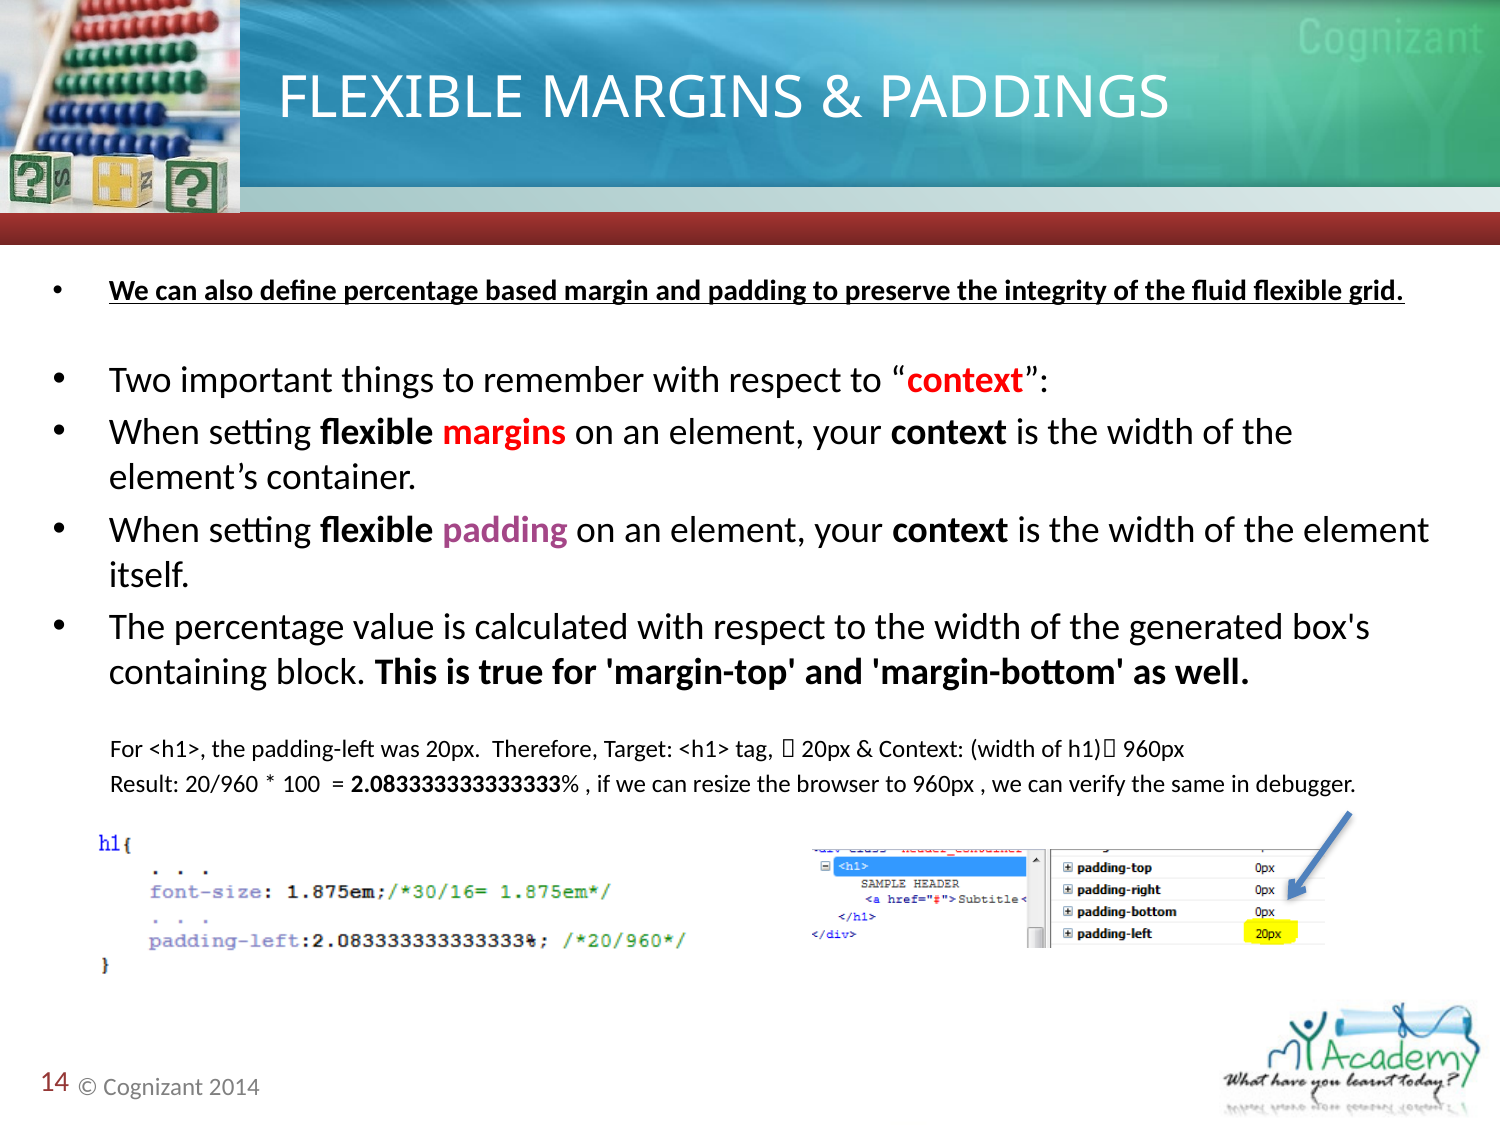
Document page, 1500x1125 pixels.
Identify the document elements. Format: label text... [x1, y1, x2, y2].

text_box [1287, 812, 1351, 901]
picture [0, 0, 262, 213]
title FLEXIBLE MARGINS & PADDINGS [262, 0, 1500, 188]
list We can also define percentage based margin and padding to preserve the integrity of the fluid flexible grid. Two important things to remember with respect to “context”: When setting flexible margins on an element, your context is the width of the element’s container. When setting flexible padding on an element, your context is the width of the element itself. The percentage value is calculated with respect to the width of the generated box's containing block. This is true for 'margin-top' and 'margin-bottom' as well. For <h1>, the padding-left was 20px. Therefore, Target: <h1> tag,  20px & Context: (width of h1) 960px Result: 20/960 * 100 = 2.083333333333333% , if we can resize the browser to 960px , we can verify the same in debugger. [37, 263, 1463, 1026]
picture [0, 245, 1500, 1125]
slide_number 14 [24, 1054, 100, 1100]
